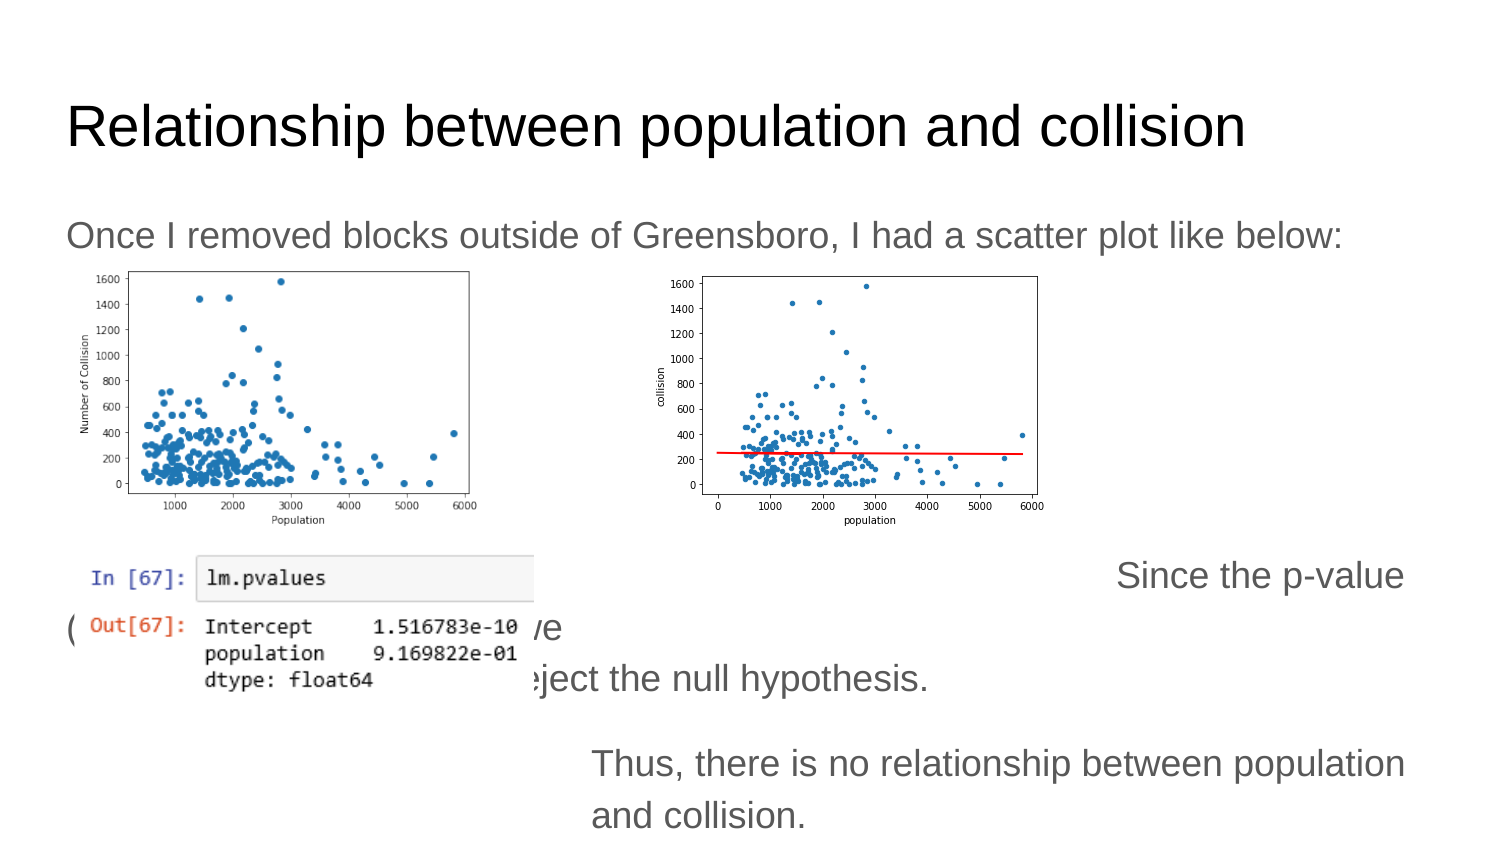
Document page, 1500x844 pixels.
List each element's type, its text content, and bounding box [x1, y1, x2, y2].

picture [74, 553, 535, 707]
picture [74, 265, 484, 532]
title Relationship between population and collision [51, 72, 1449, 167]
picture [652, 265, 1054, 532]
list Once I removed blocks outside of Greensboro, I had a scatter plot like below: Since the p-value (0.916) is larger than 0.05, we failed to reject the null hypothesis. Thus, there is no relationship between population and collision. [51, 189, 1449, 750]
